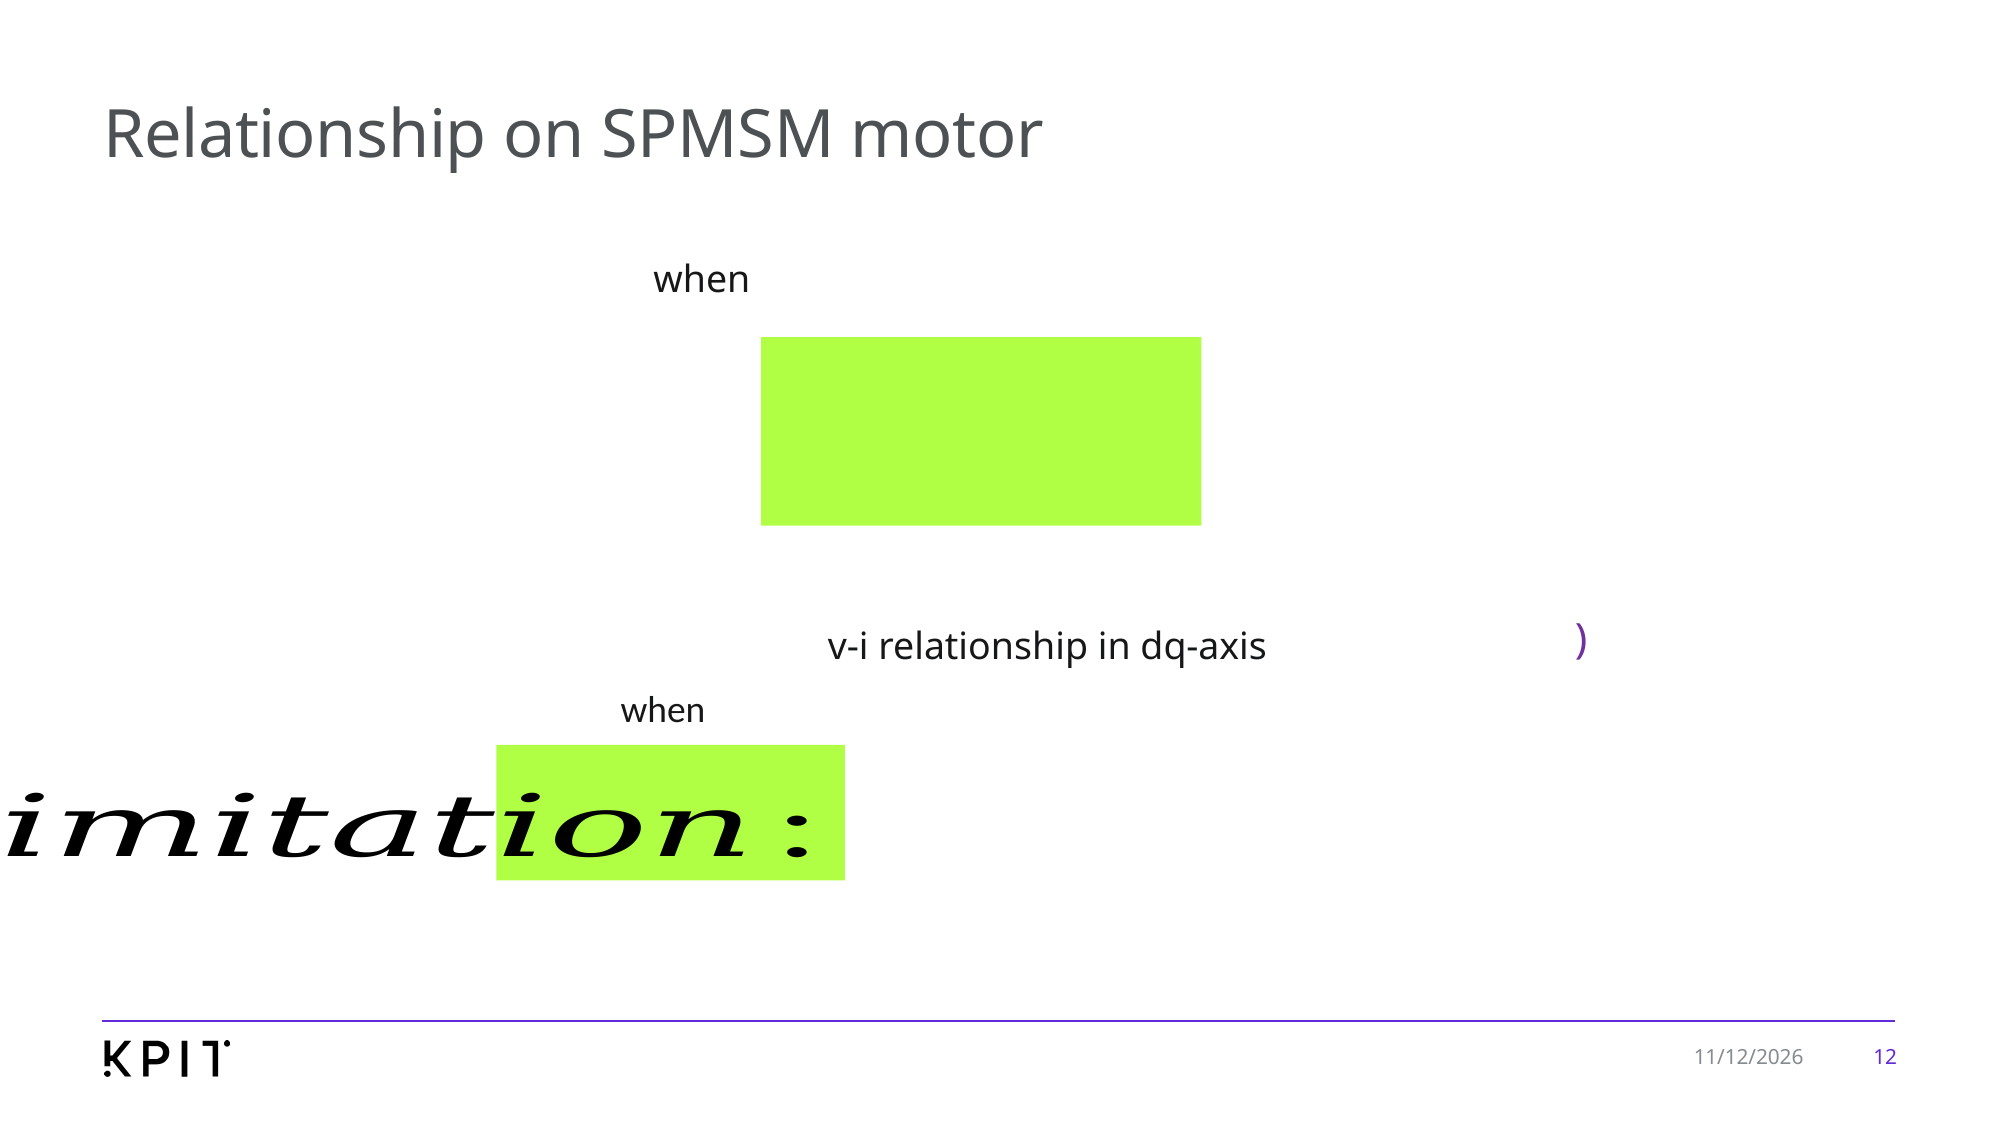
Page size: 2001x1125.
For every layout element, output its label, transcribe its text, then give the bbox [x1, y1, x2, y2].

text_box [760, 336, 1203, 527]
title Relationship on SPMSM motor [88, 82, 1912, 179]
picture [104, 1040, 230, 1077]
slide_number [1676, 1038, 1819, 1077]
slide_number 12 [1835, 1038, 1912, 1077]
text_box [495, 744, 846, 881]
